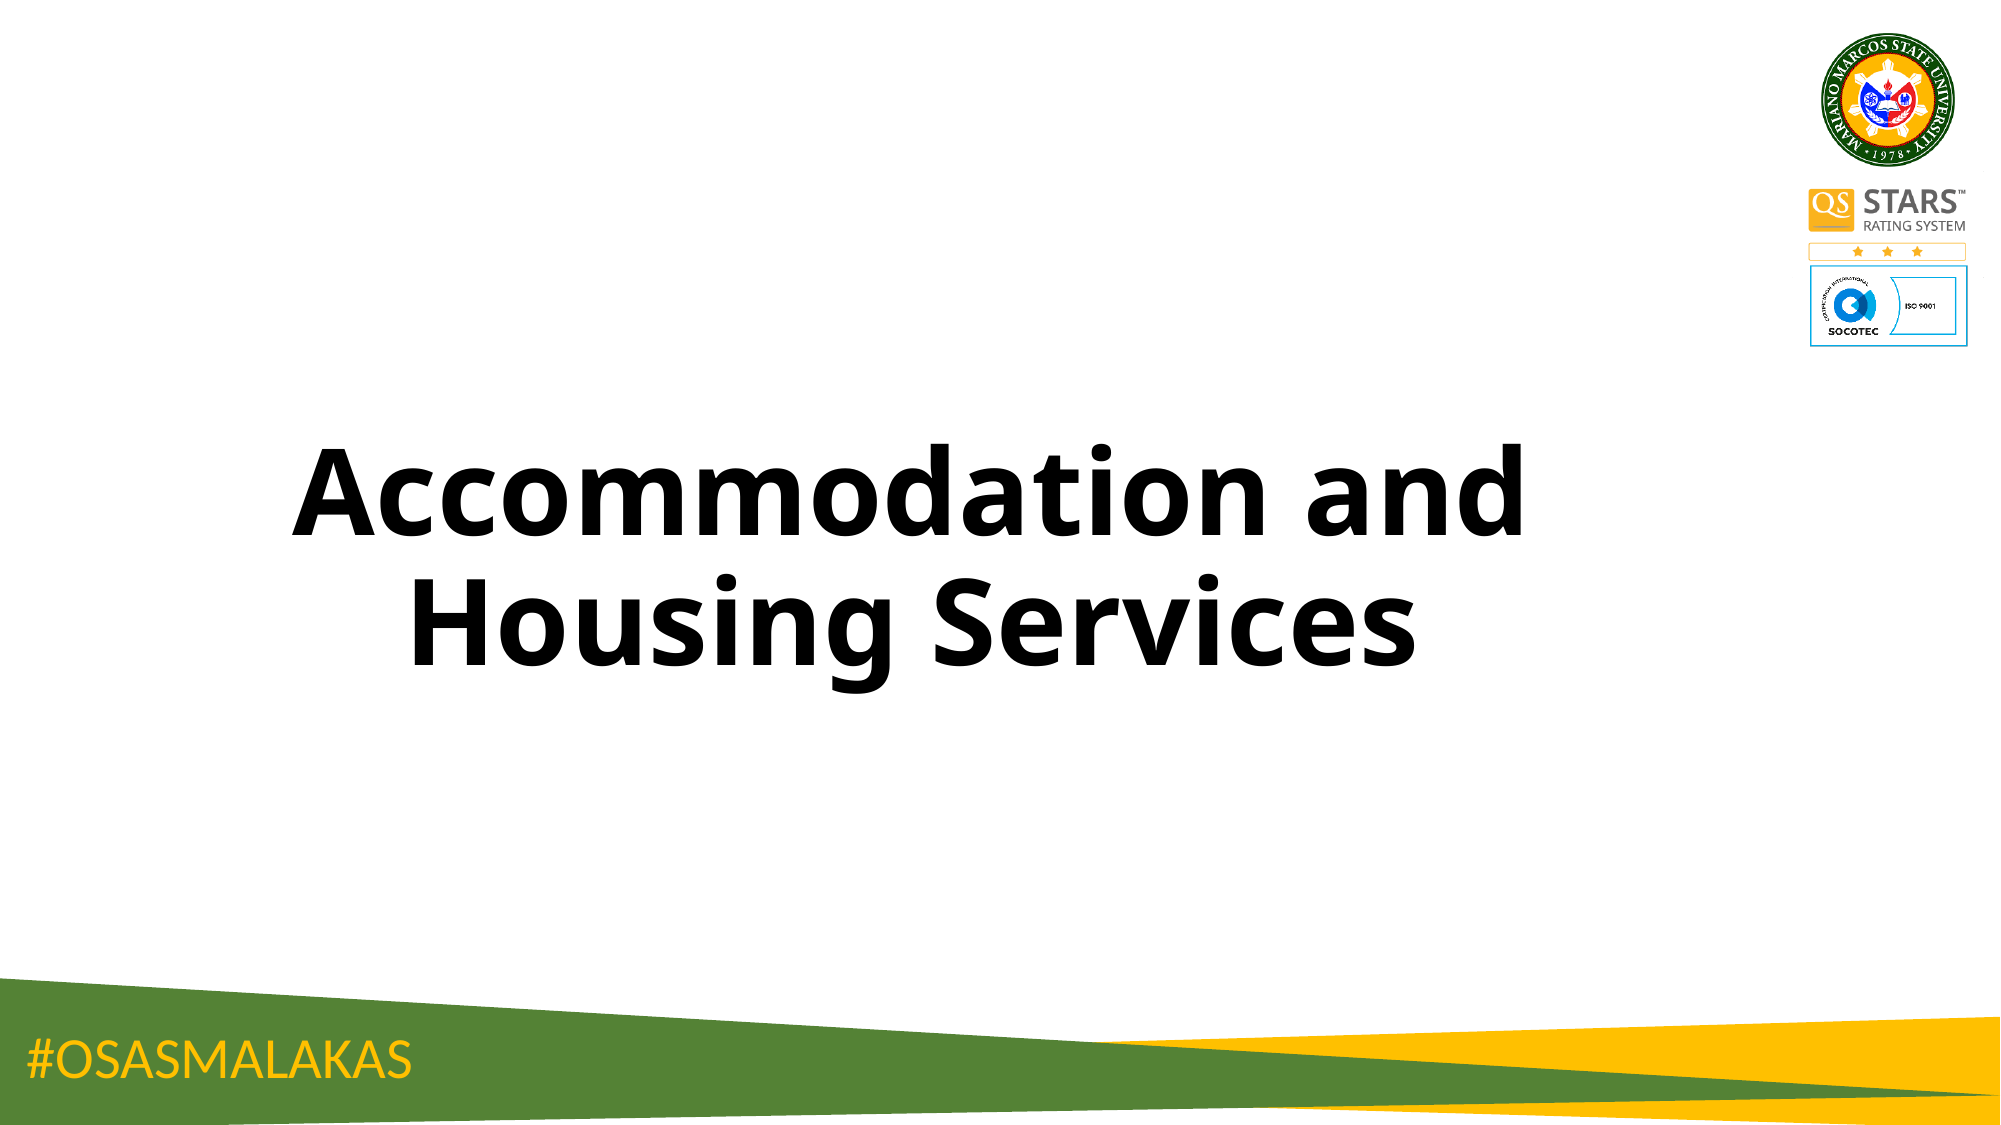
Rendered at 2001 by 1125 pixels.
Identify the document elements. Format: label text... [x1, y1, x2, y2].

title Accommodation and Housing Services [257, 306, 1567, 699]
picture [1792, 171, 1984, 353]
picture [1818, 30, 1958, 170]
